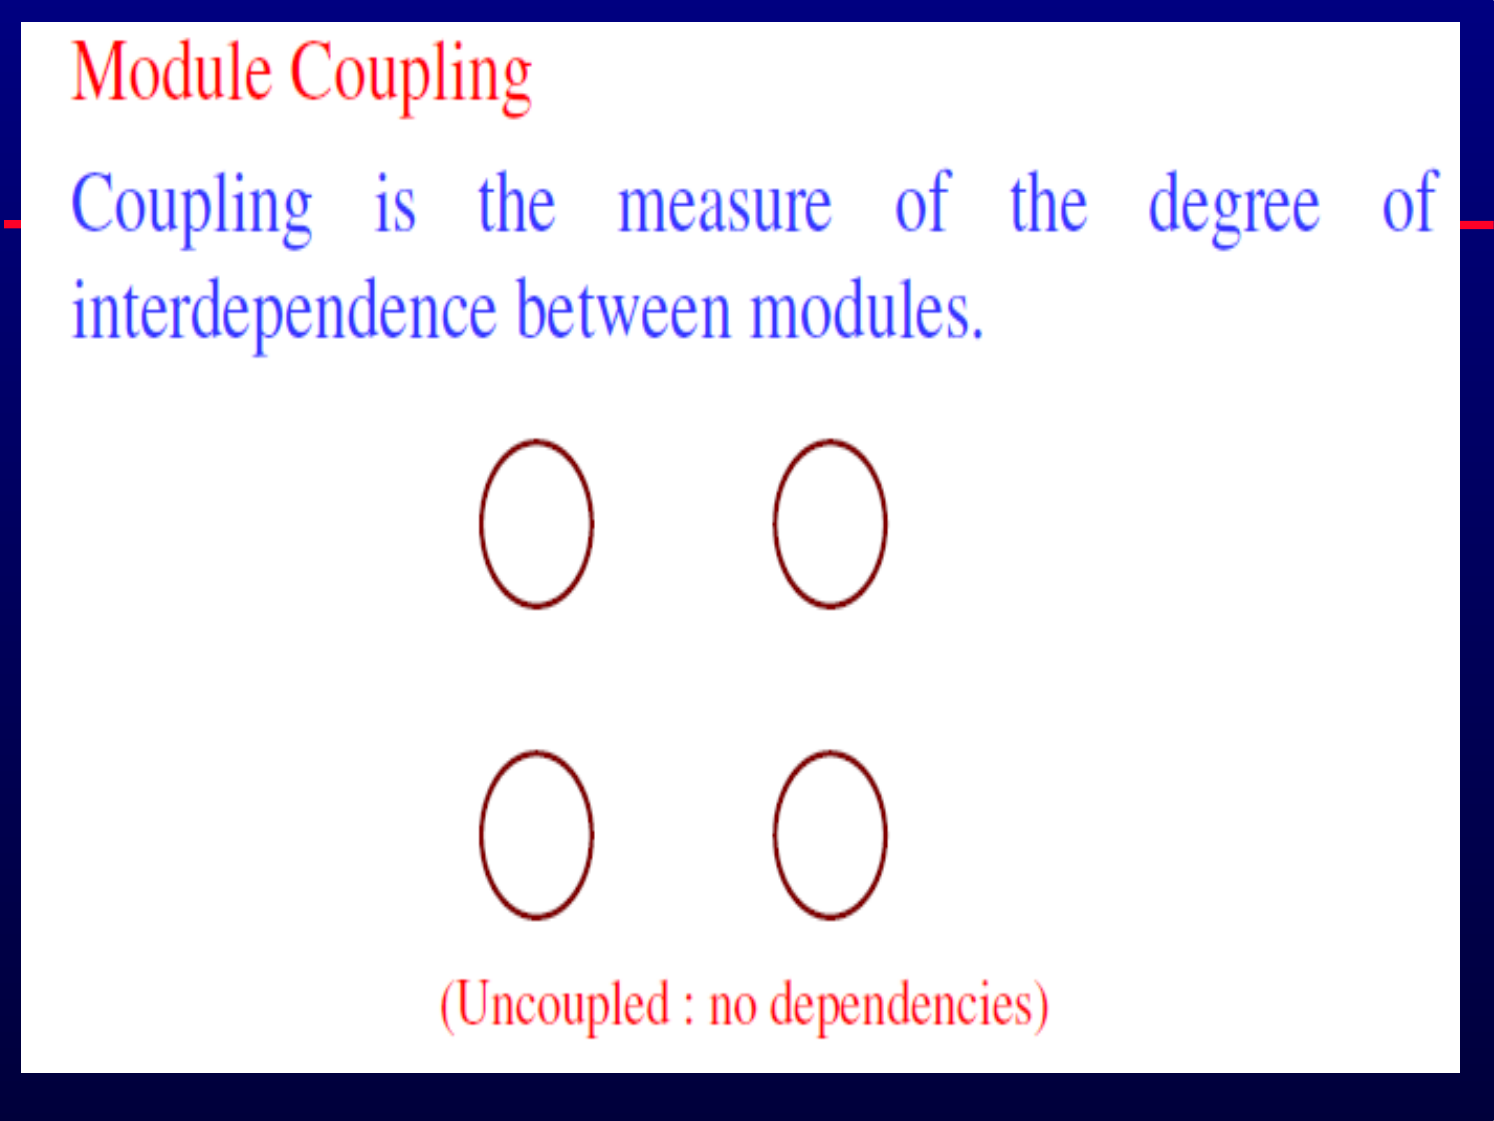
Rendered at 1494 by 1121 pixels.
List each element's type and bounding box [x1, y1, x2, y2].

list [21, 22, 1460, 1074]
